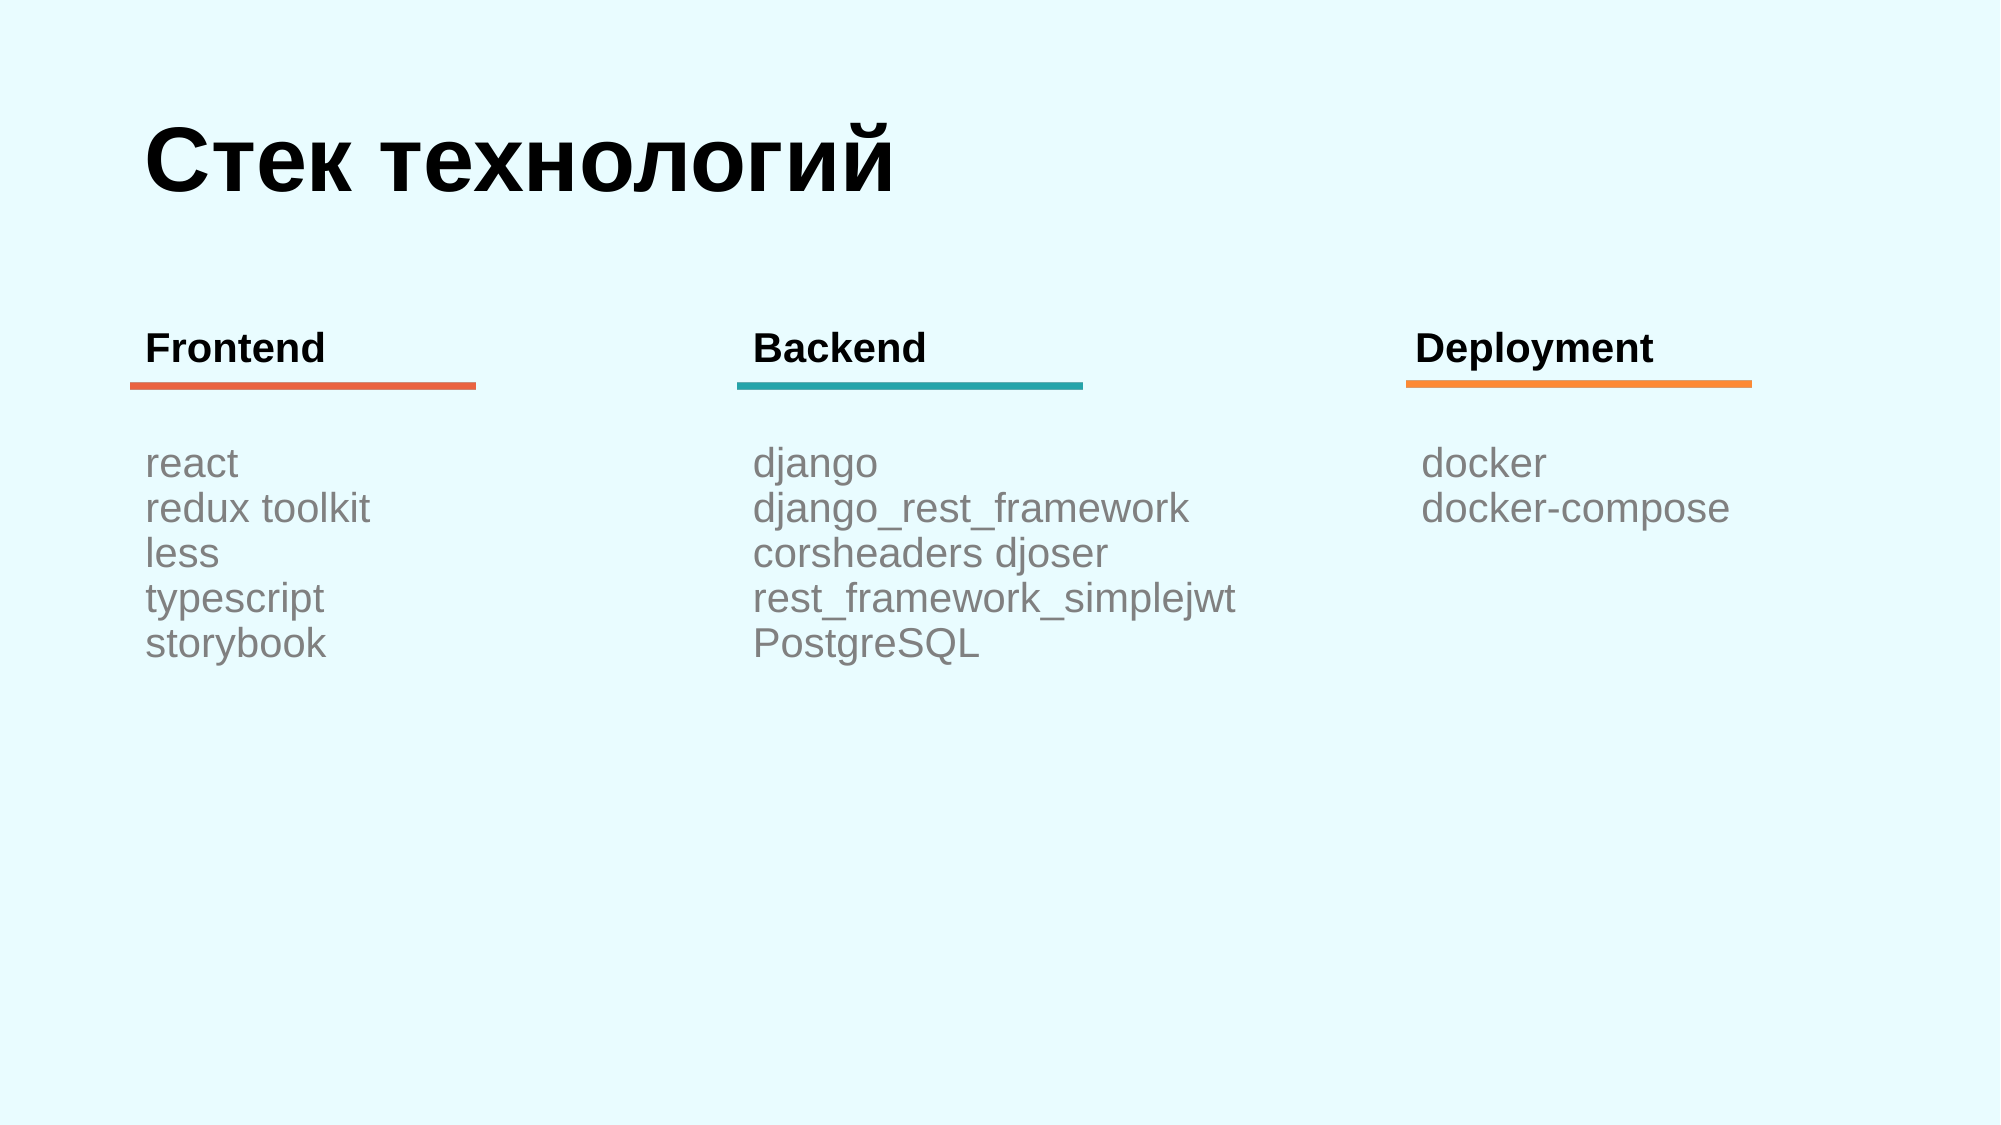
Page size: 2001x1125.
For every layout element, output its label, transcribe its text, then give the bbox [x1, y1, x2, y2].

text_box Backend [737, 319, 1225, 383]
text_box Стек технологий [130, 110, 1869, 232]
picture [737, 382, 1083, 390]
text_box docker docker-compose [1406, 434, 1943, 627]
picture [1406, 380, 1752, 388]
picture [130, 382, 476, 390]
text_box Deployment [1399, 319, 1887, 383]
text_box Frontend [130, 319, 651, 383]
text_box react redux toolkit less typescript storybook [130, 434, 667, 774]
text_box django django_rest_framework corsheaders djoser rest_framework_simplejwt PostgreSQL [737, 434, 1275, 774]
